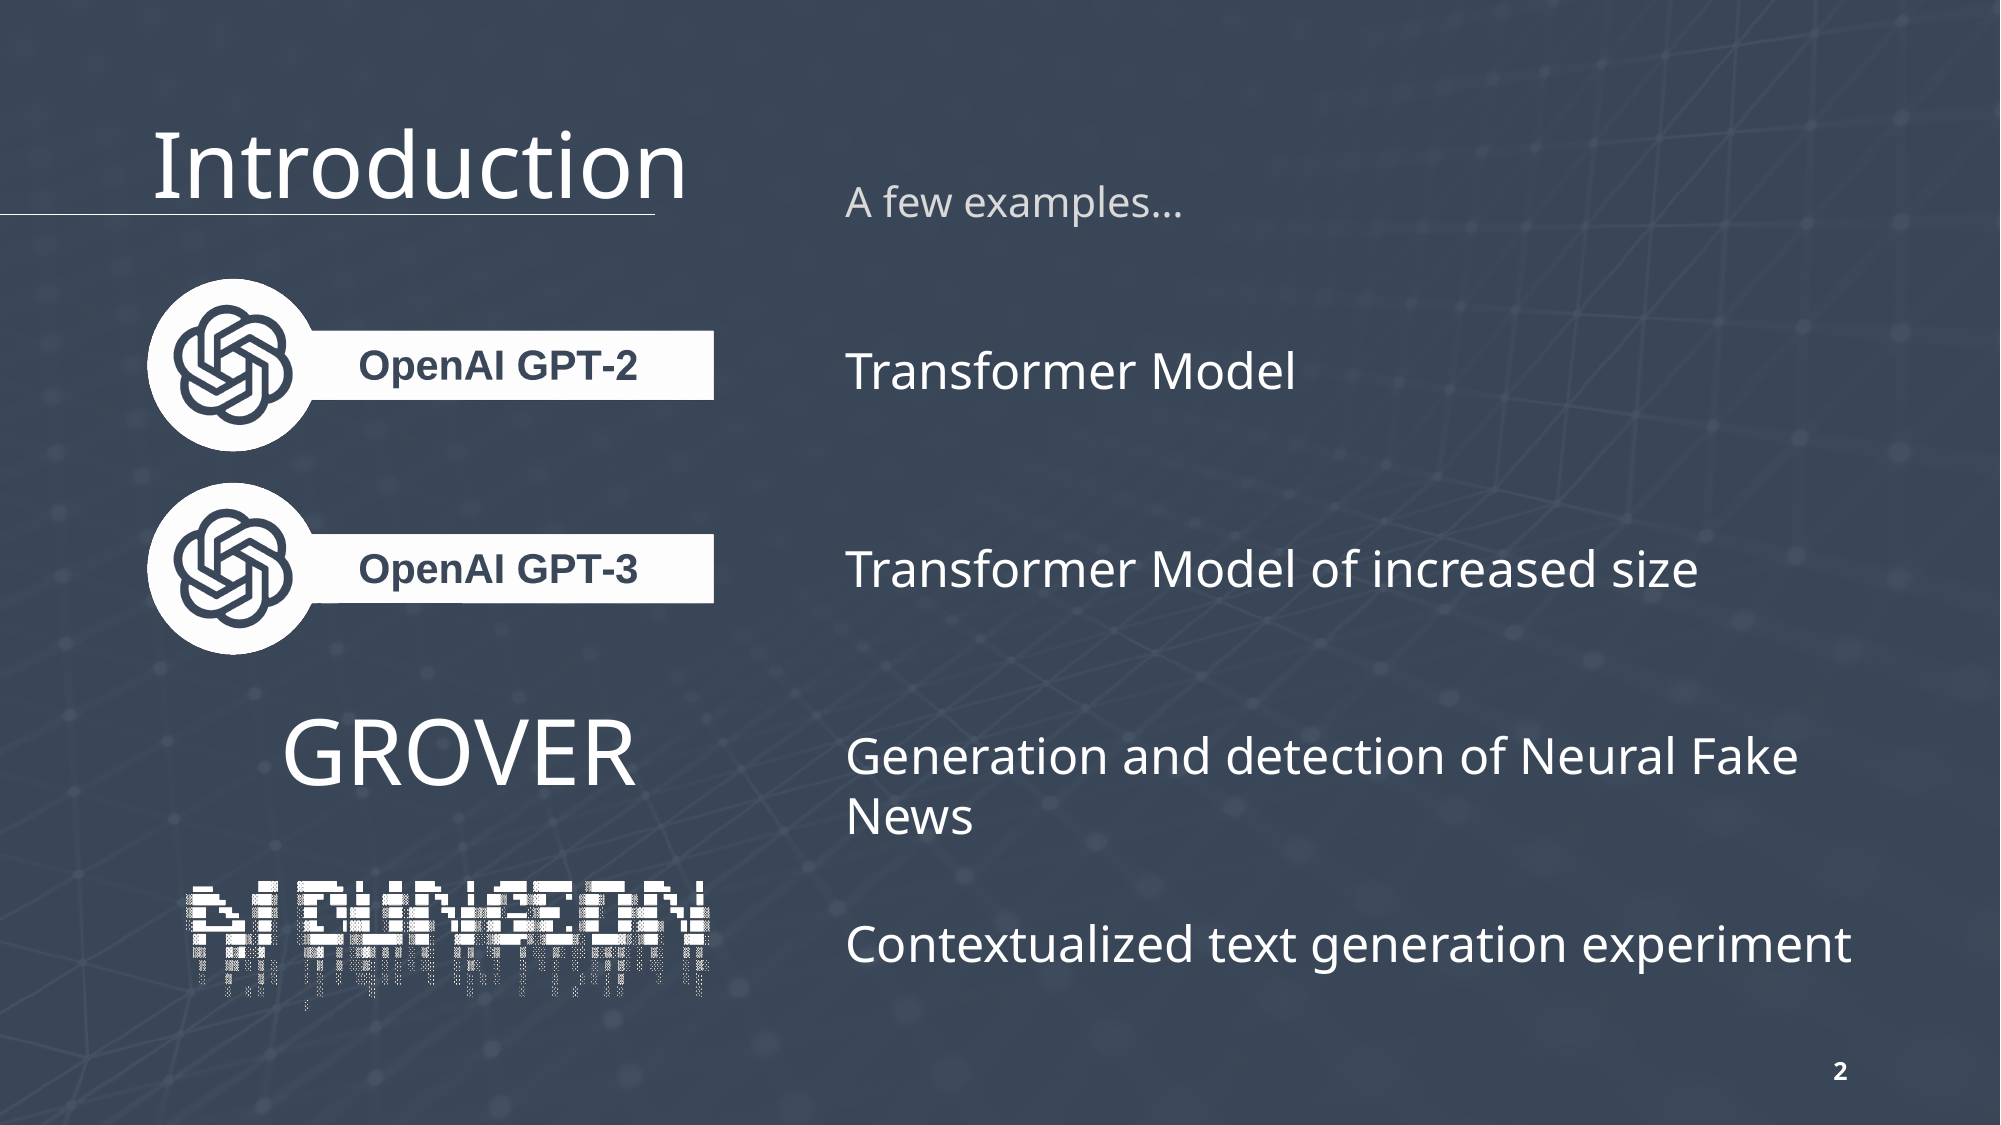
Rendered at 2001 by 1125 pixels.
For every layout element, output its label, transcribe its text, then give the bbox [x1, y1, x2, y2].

text_box Transformer Model [830, 332, 1831, 407]
slide_number 2 [1412, 1042, 1863, 1103]
text_box Contextualized text generation experiment [830, 904, 1925, 980]
picture [137, 271, 720, 457]
text_box Generation and detection of Neural Fake News [830, 717, 1925, 853]
text_box A few examples… [830, 168, 1831, 234]
text_box GROVER [262, 711, 656, 801]
picture [156, 868, 739, 1017]
picture [137, 475, 720, 660]
text_box Transformer Model of increased size [830, 529, 1940, 605]
title Introduction [137, 59, 1863, 278]
